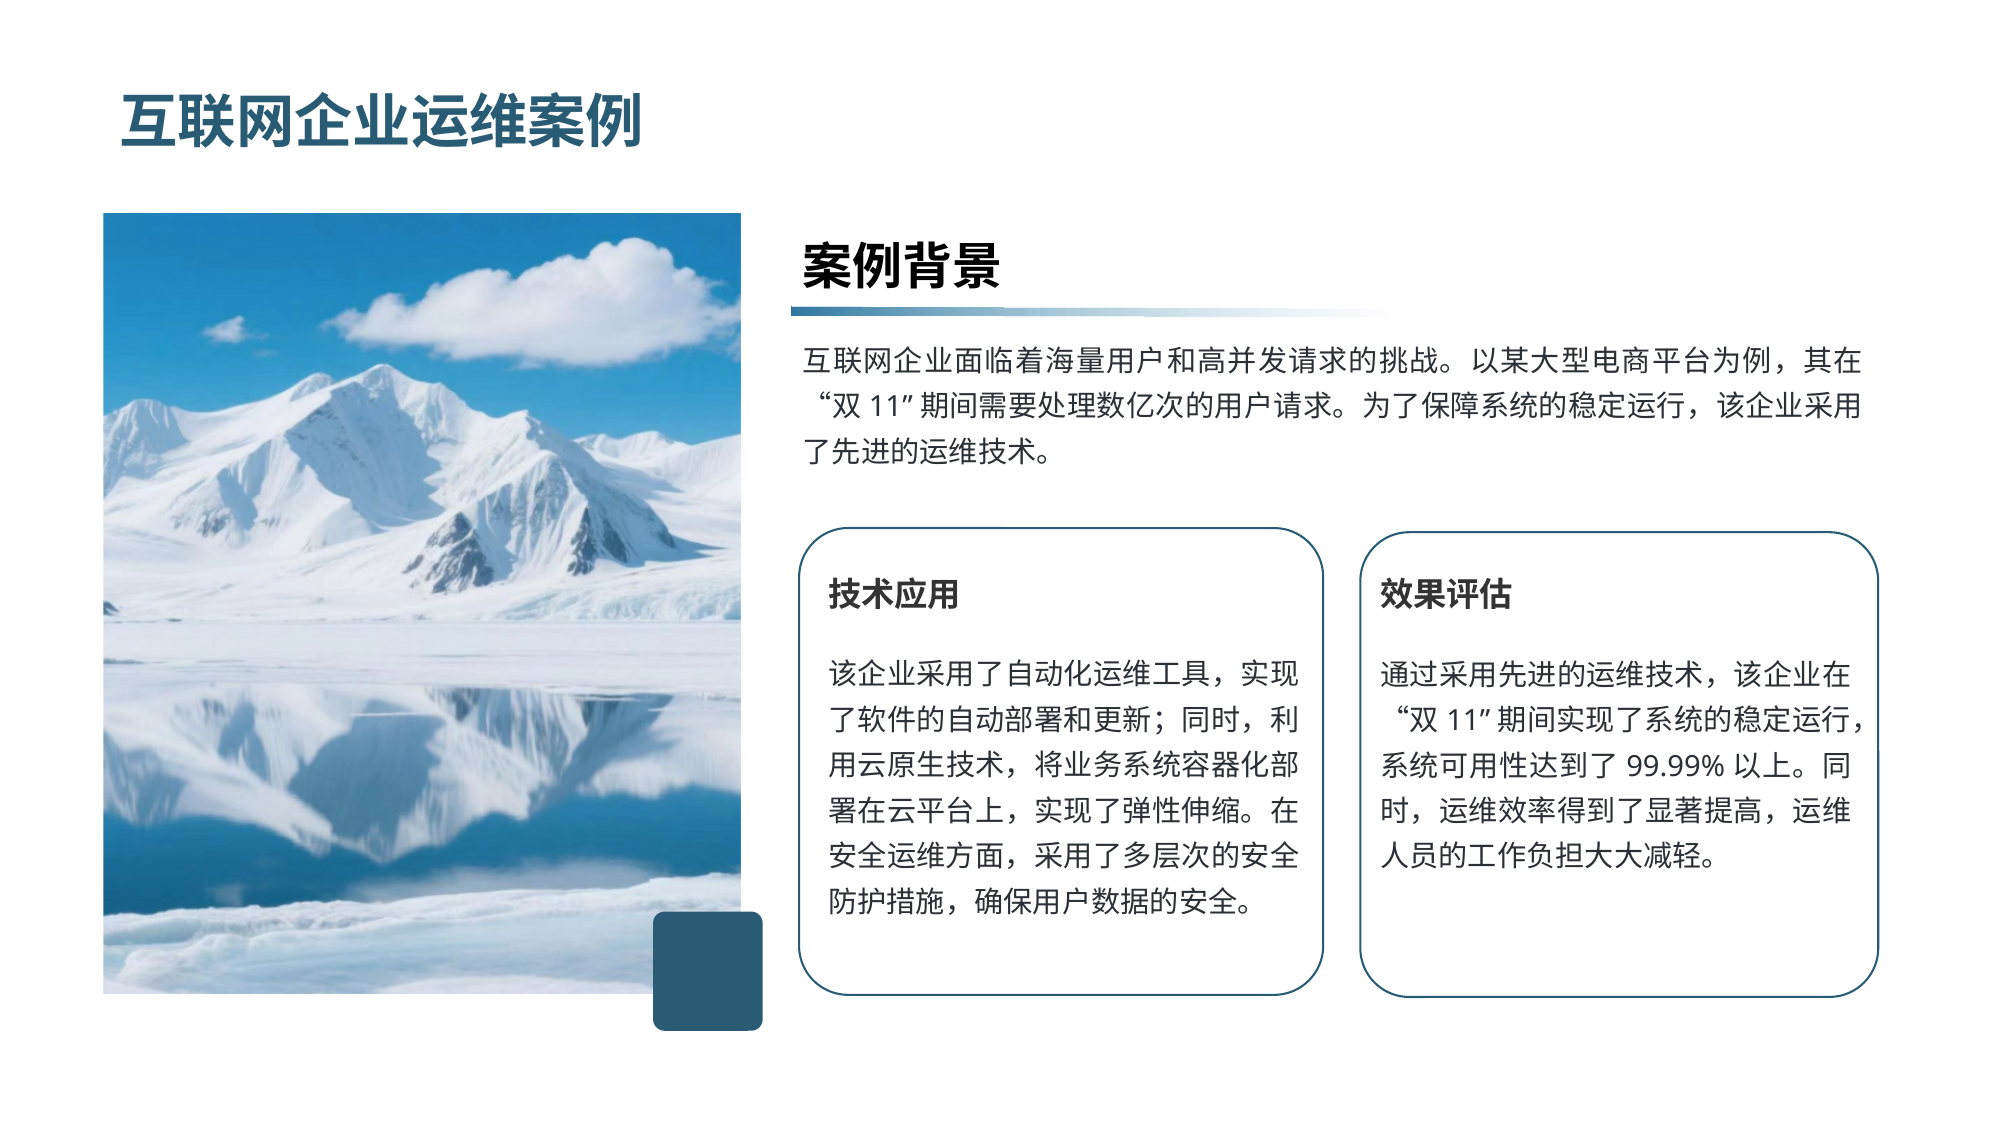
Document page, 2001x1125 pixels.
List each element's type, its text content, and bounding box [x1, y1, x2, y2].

text_box [653, 911, 763, 1031]
text_box [1000, 306, 1640, 318]
text_box 效果评估 [1380, 573, 1889, 619]
text_box [799, 528, 1324, 995]
picture [103, 213, 742, 995]
text_box 案例背景 [787, 226, 1535, 302]
text_box 互联网企业运维案例 [104, 77, 1874, 162]
text_box 该企业采用了自动化运维工具，实现了软件的自动部署和更新；同时，利用云原生技术，将业务系统容器化部署在云平台上，实现了弹性伸缩。在安全运维方面，采用了多层次的安全防护措施，确保用户数据的安全。 [828, 645, 1300, 919]
text_box [742, 294, 1000, 355]
text_box [1360, 532, 1879, 997]
text_box 通过采用先进的运维技术，该企业在“双11”期间实现了系统的稳定运行，系统可用性达到了99.99%以上。同时，运维效率得到了显著提高，运维人员的工作负担大大减轻。 [1380, 645, 1852, 873]
text_box 互联网企业面临着海量用户和高并发请求的挑战。以某大型电商平台为例，其在“双11”期间需要处理数亿次的用户请求。为了保障系统的稳定运行，该企业采用了先进的运维技术。 [787, 324, 1879, 476]
text_box 技术应用 [828, 573, 1337, 619]
